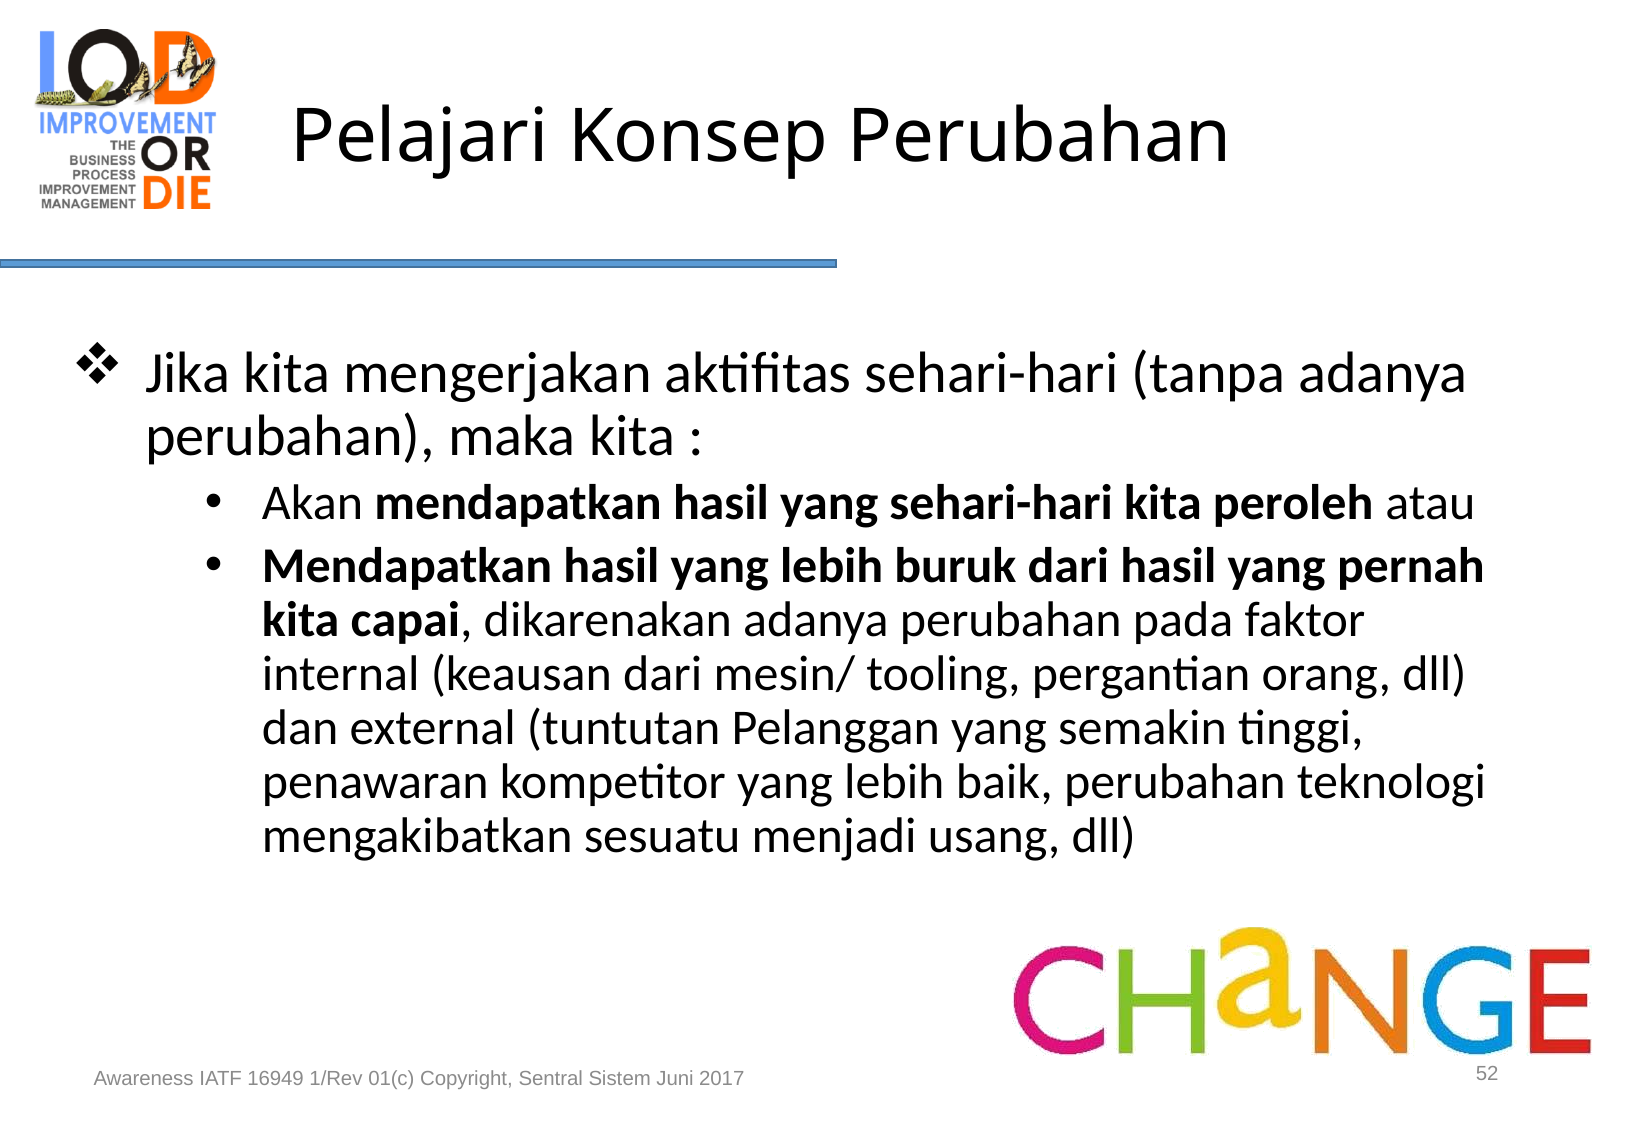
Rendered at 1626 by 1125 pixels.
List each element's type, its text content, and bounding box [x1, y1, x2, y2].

title Pelajari Konsep Perubahan [275, 57, 1440, 217]
picture [32, 29, 218, 209]
text_box [0, 259, 837, 268]
slide_number 52 [1147, 1071, 1514, 1103]
footer Awareness IATF 16949 1/Rev 01(c) Copyright, Sentral Sistem Juni 2017 [50, 1046, 788, 1107]
list Jika kita mengerjakan aktifitas sehari-hari (tanpa adanya perubahan), maka kita : Akan mendapatkan hasil yang sehari-hari kita peroleh atau Mendapatkan hasil yang lebih buruk dari hasil yang pernah kita capai, dikarenakan adanya perubahan pada faktor internal (keausan dari mesin/ tooling, pergantian orang, dll) dan external (tuntutan Pelanggan yang semakin tinggi, penawaran kompetitor yang lebih baik, perubahan teknologi mengakibatkan sesuatu menjadi usang, dll) [56, 334, 1519, 1022]
picture [1001, 927, 1593, 1071]
